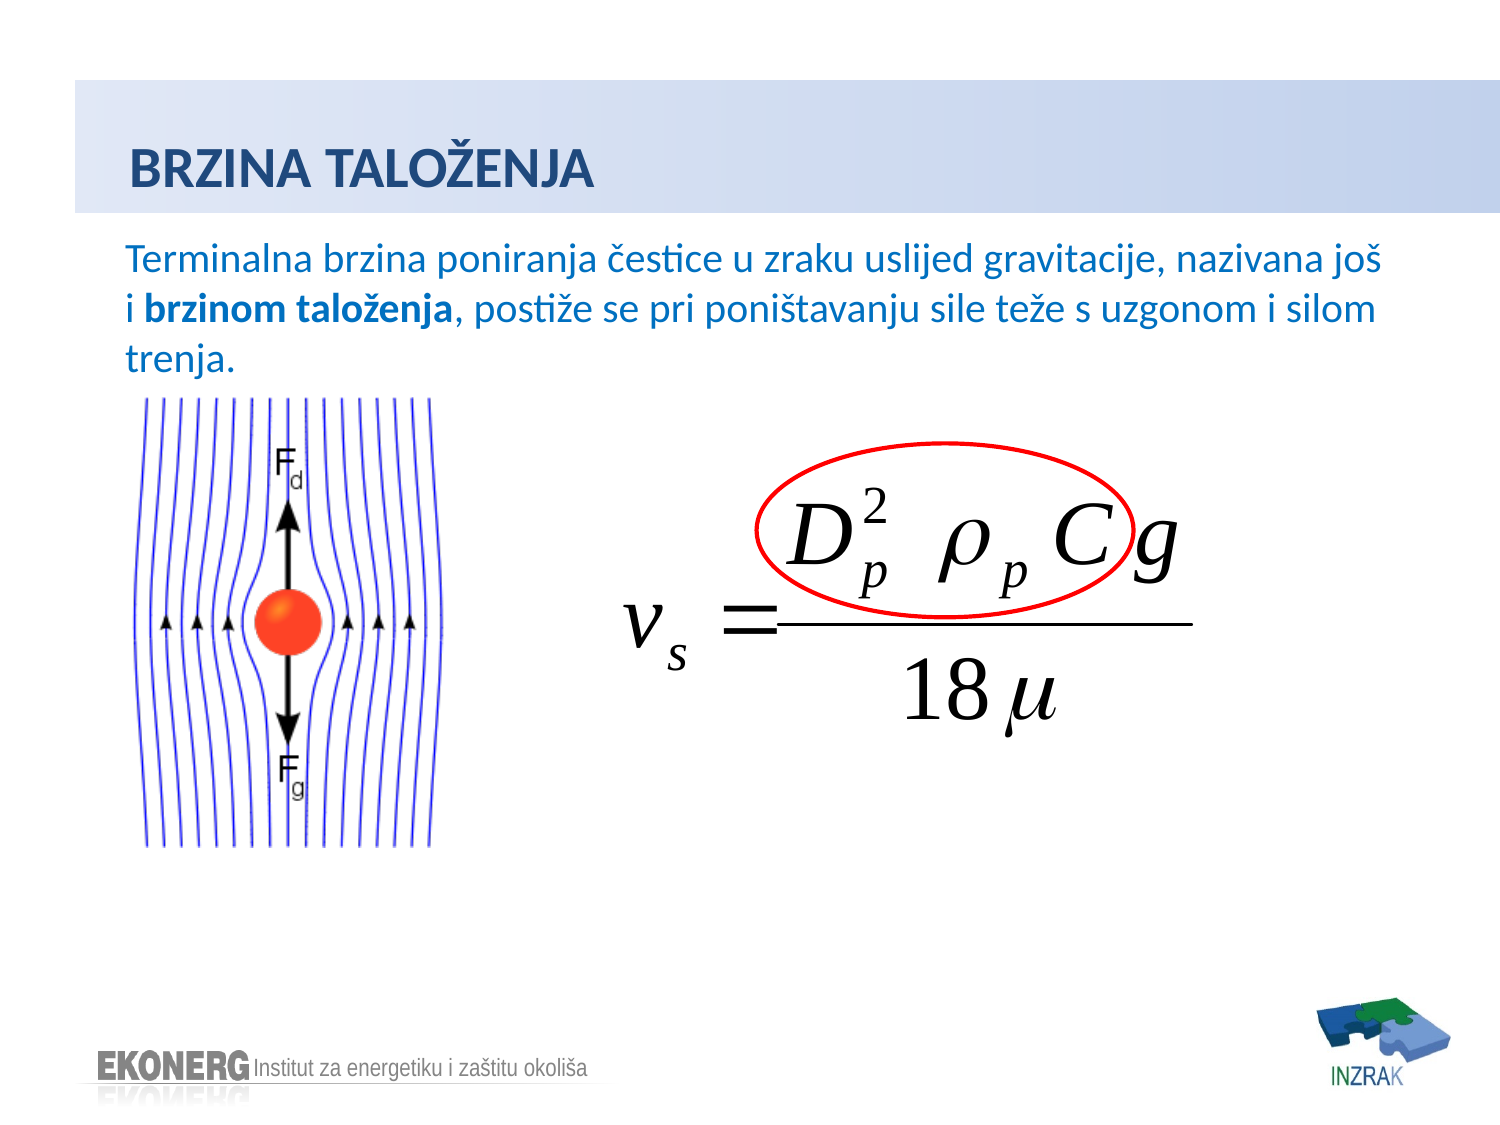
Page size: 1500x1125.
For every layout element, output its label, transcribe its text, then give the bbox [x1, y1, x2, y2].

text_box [609, 463, 1213, 763]
picture [131, 397, 445, 849]
picture [1315, 996, 1451, 1093]
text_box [61, 1038, 636, 1112]
title BRZINA TALOŽENJA [75, 80, 1500, 213]
text_box Terminalna brzina poniranja čestice u zraku uslijed gravitacije, nazivana još i brzinom taloženja, postiže se pri poništavanju sile teže s uzgonom i silom trenja. [110, 223, 1398, 389]
text_box [822, 441, 1068, 462]
